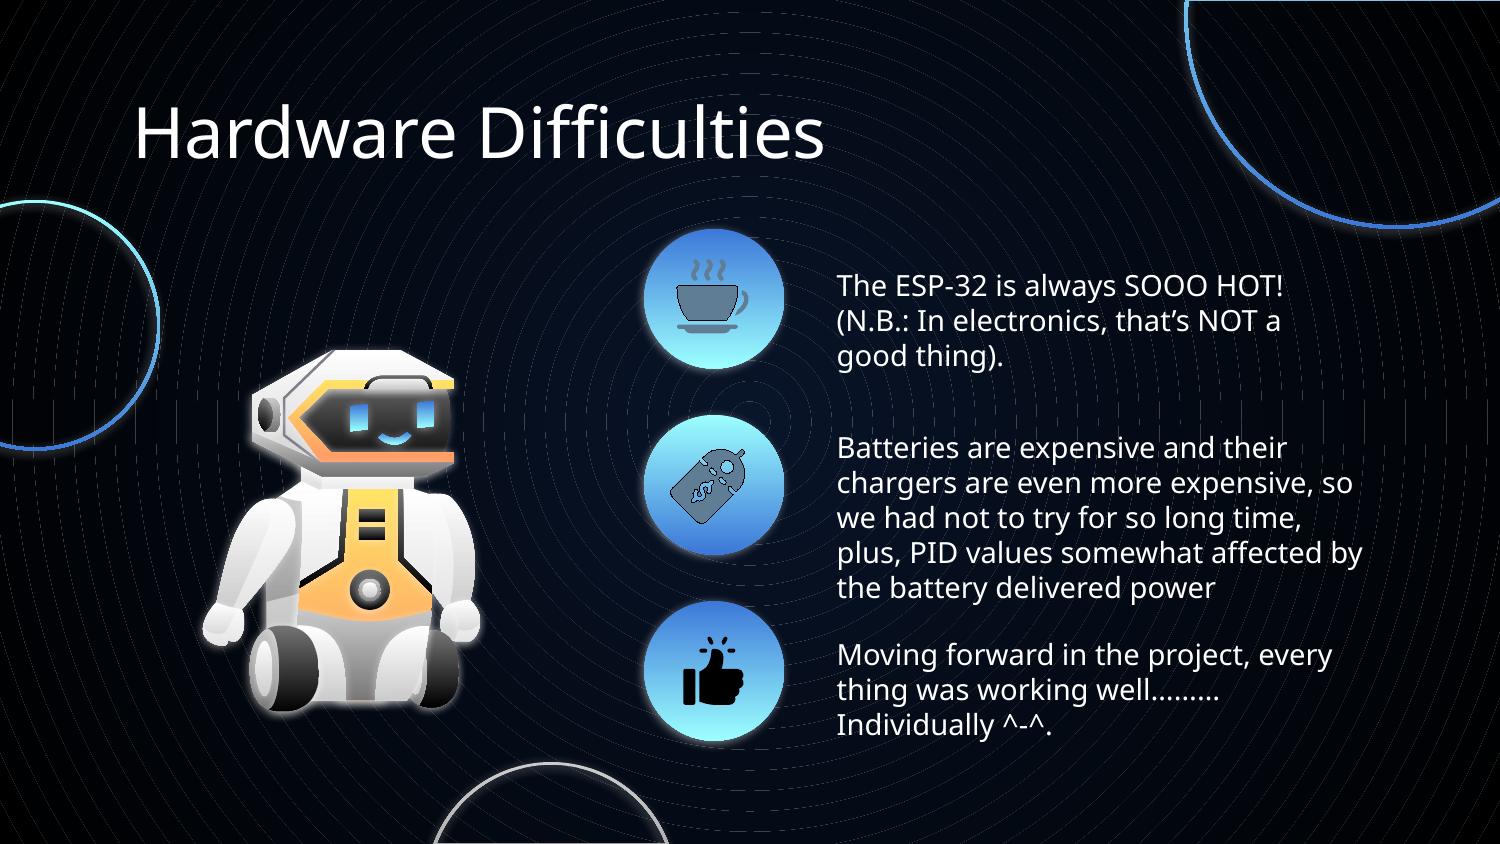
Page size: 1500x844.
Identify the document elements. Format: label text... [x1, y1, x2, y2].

text_box [670, 449, 745, 524]
title Hardware Difficulties [116, 72, 1383, 167]
text_box [644, 414, 785, 555]
subtitle Moving forward in the project, every thing was working well………Individually ^-^. [821, 621, 1360, 716]
subtitle The ESP-32 is always SOOO HOT! (N.B.: In electronics, that’s NOT a good thing). [821, 252, 1334, 347]
text_box [644, 600, 785, 741]
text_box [198, 349, 487, 712]
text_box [676, 258, 751, 334]
text_box [0, 199, 161, 451]
text_box [644, 228, 785, 369]
subtitle Batteries are expensive and their chargers are even more expensive, so we had not to try for so long time, plus, PID values somewhat affected by the battery delivered power [821, 414, 1383, 591]
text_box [683, 636, 746, 706]
